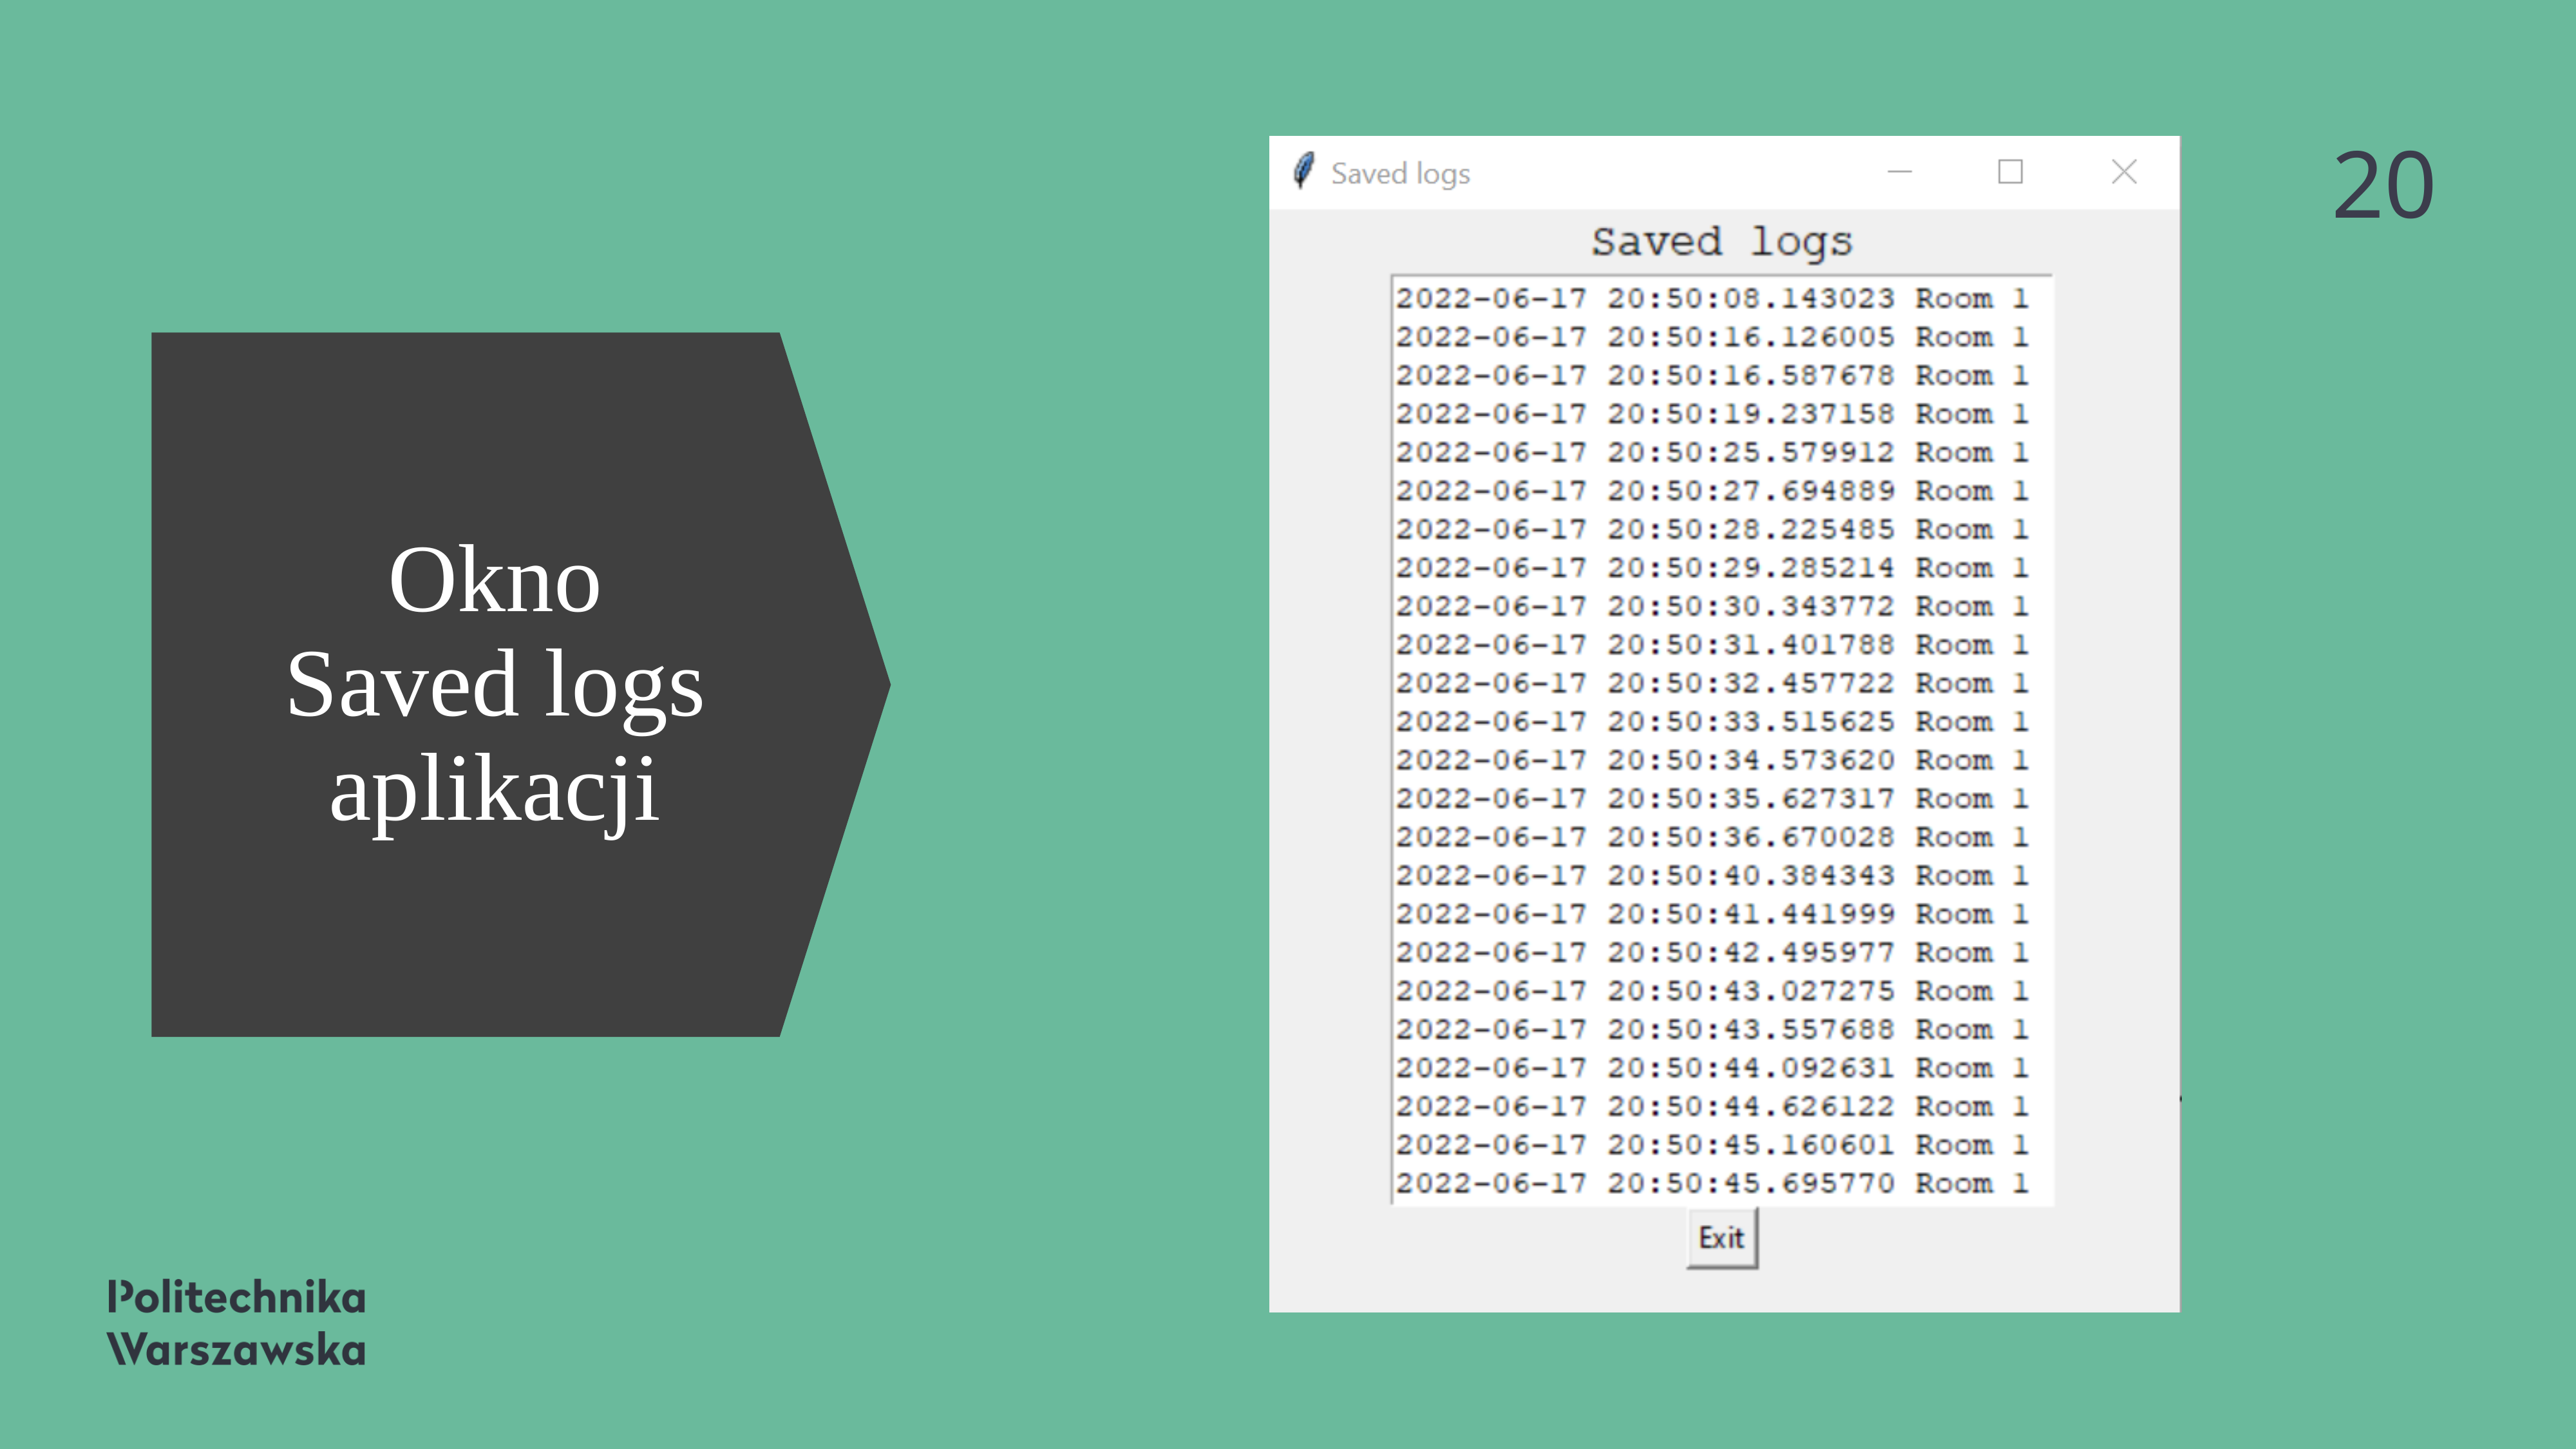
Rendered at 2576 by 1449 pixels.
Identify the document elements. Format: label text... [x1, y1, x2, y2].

picture [1269, 135, 2182, 1313]
title Okno Saved logs aplikacji [217, 415, 773, 954]
text_box [150, 331, 893, 1039]
picture [106, 1278, 365, 1365]
